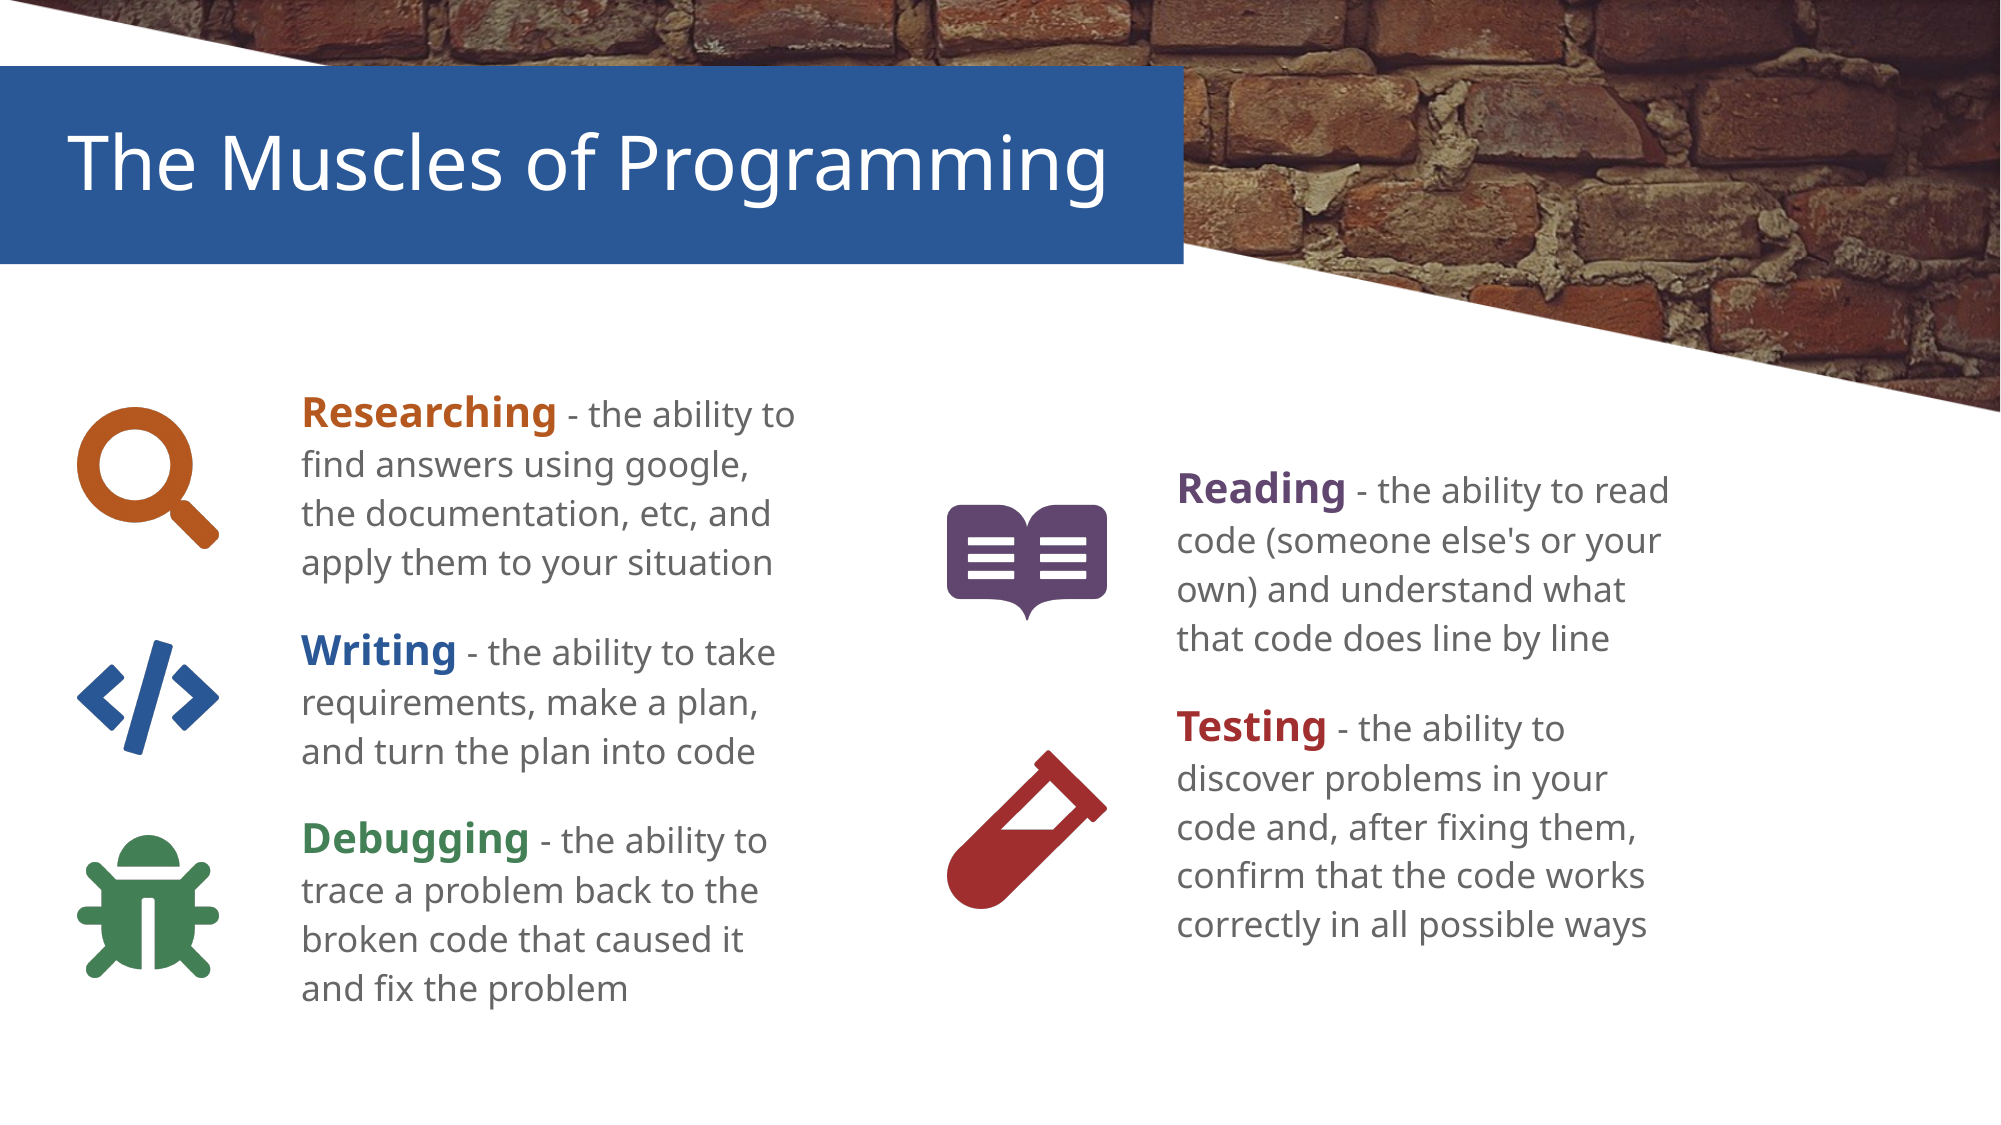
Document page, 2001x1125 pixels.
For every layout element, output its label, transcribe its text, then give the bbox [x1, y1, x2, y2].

text_box [0, 66, 1184, 265]
list Researching - the ability to find answers using google, the documentation, etc, and apply them to your situation Writing - the ability to take requirements, make a plan, and turn the plan into code Debugging - the ability to trace a problem back to the broken code that caused it and fix the problem [281, 358, 831, 1019]
title The Muscles of Programming [47, 94, 1137, 236]
picture [0, 0, 2001, 1125]
list Reading - the ability to read code (someone else's or your own) and understand what that code does line by line Testing - the ability to discover problems in your code and, after fixing them, confirm that the code works correctly in all possible ways [1156, 358, 1706, 1019]
